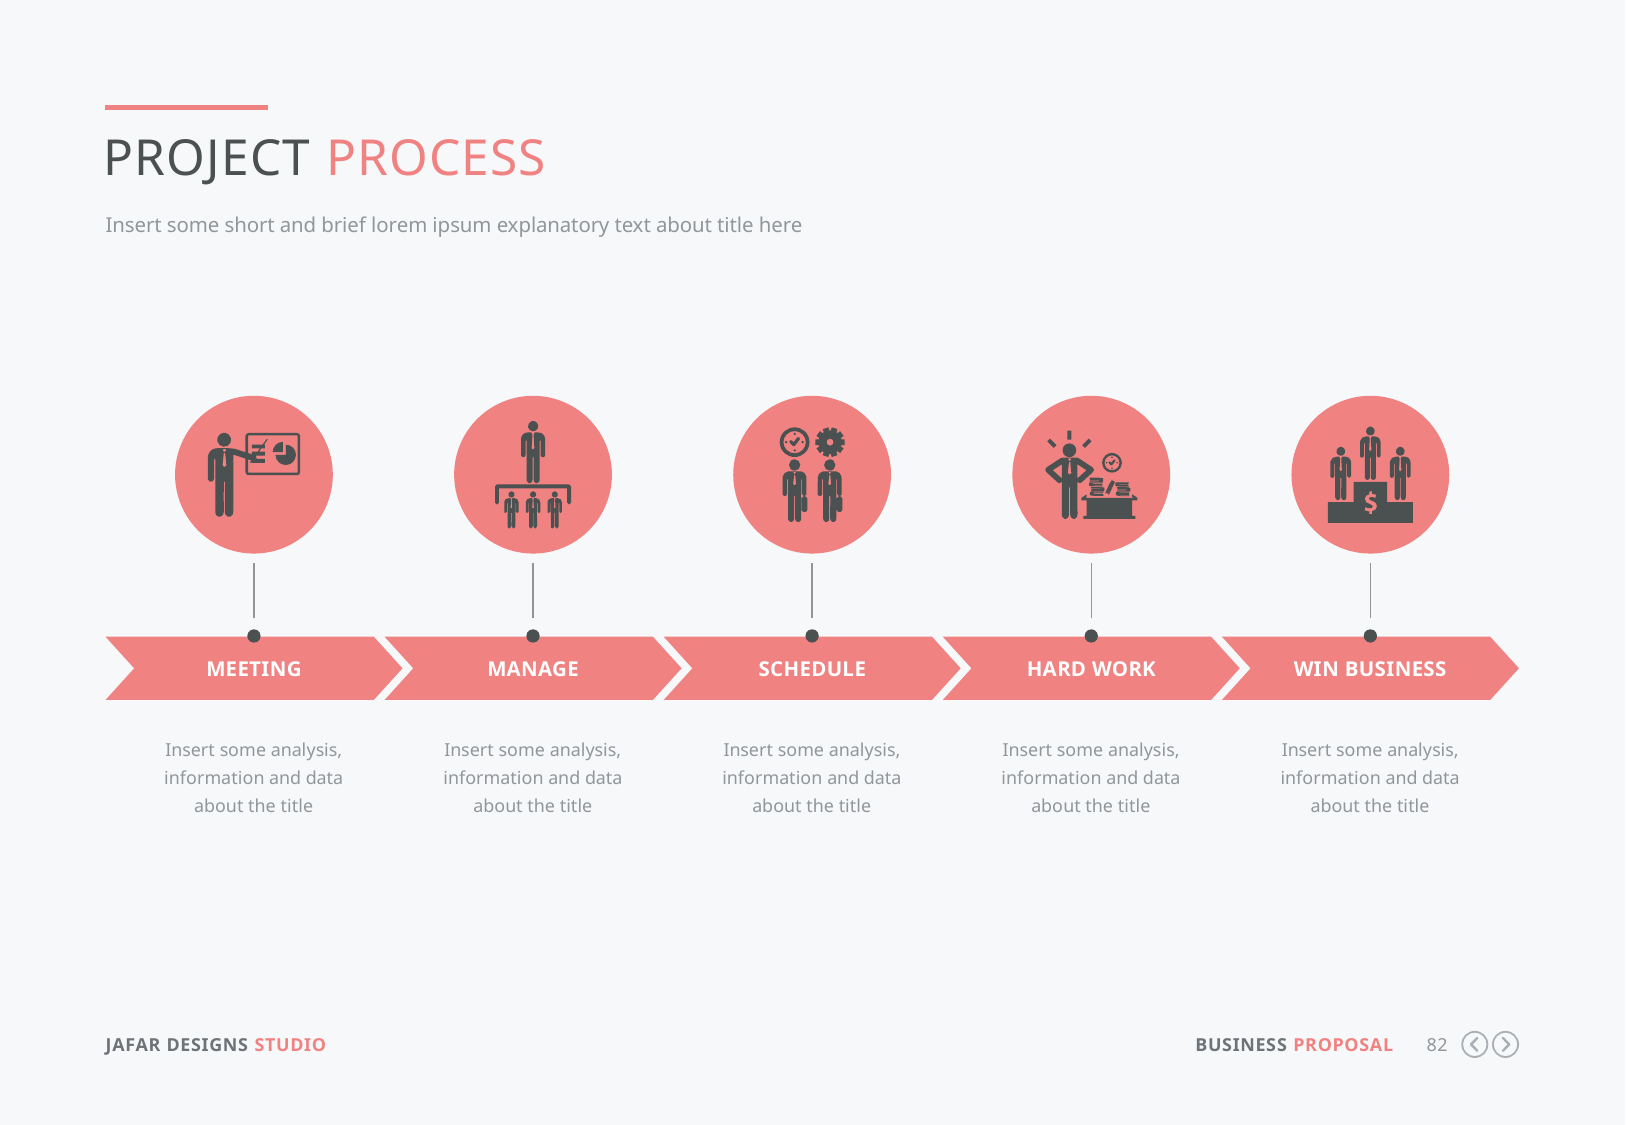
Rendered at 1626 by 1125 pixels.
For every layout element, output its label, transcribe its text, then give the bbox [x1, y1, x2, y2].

text_box [525, 628, 541, 644]
text_box [1083, 628, 1100, 644]
list Insert some short and brief lorem ipsum explanatory text about title here [105, 209, 1519, 241]
text_box Insert some analysis, information and data about the title [1272, 732, 1469, 817]
text_box Insert some analysis, information and data about the title [434, 732, 632, 817]
text_box schedule [713, 655, 911, 681]
text_box Win business [1272, 655, 1469, 681]
text_box Hard work [993, 655, 1190, 681]
text_box [804, 628, 820, 644]
text_box [246, 628, 262, 644]
text_box [382, 635, 684, 701]
text_box Insert some analysis, information and data about the title [155, 732, 353, 817]
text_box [175, 395, 333, 554]
text_box Insert some analysis, information and data about the title [713, 732, 911, 817]
text_box [661, 635, 963, 701]
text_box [1012, 395, 1171, 554]
text_box meeting [155, 655, 353, 681]
text_box [1219, 635, 1521, 701]
text_box Insert some analysis, information and data about the title [993, 732, 1190, 817]
text_box [103, 635, 404, 701]
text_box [454, 395, 612, 554]
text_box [733, 395, 891, 554]
text_box [940, 635, 1242, 701]
list Project Process [103, 125, 1518, 188]
text_box manage [434, 655, 632, 681]
text_box [1362, 628, 1379, 644]
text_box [1291, 395, 1450, 554]
